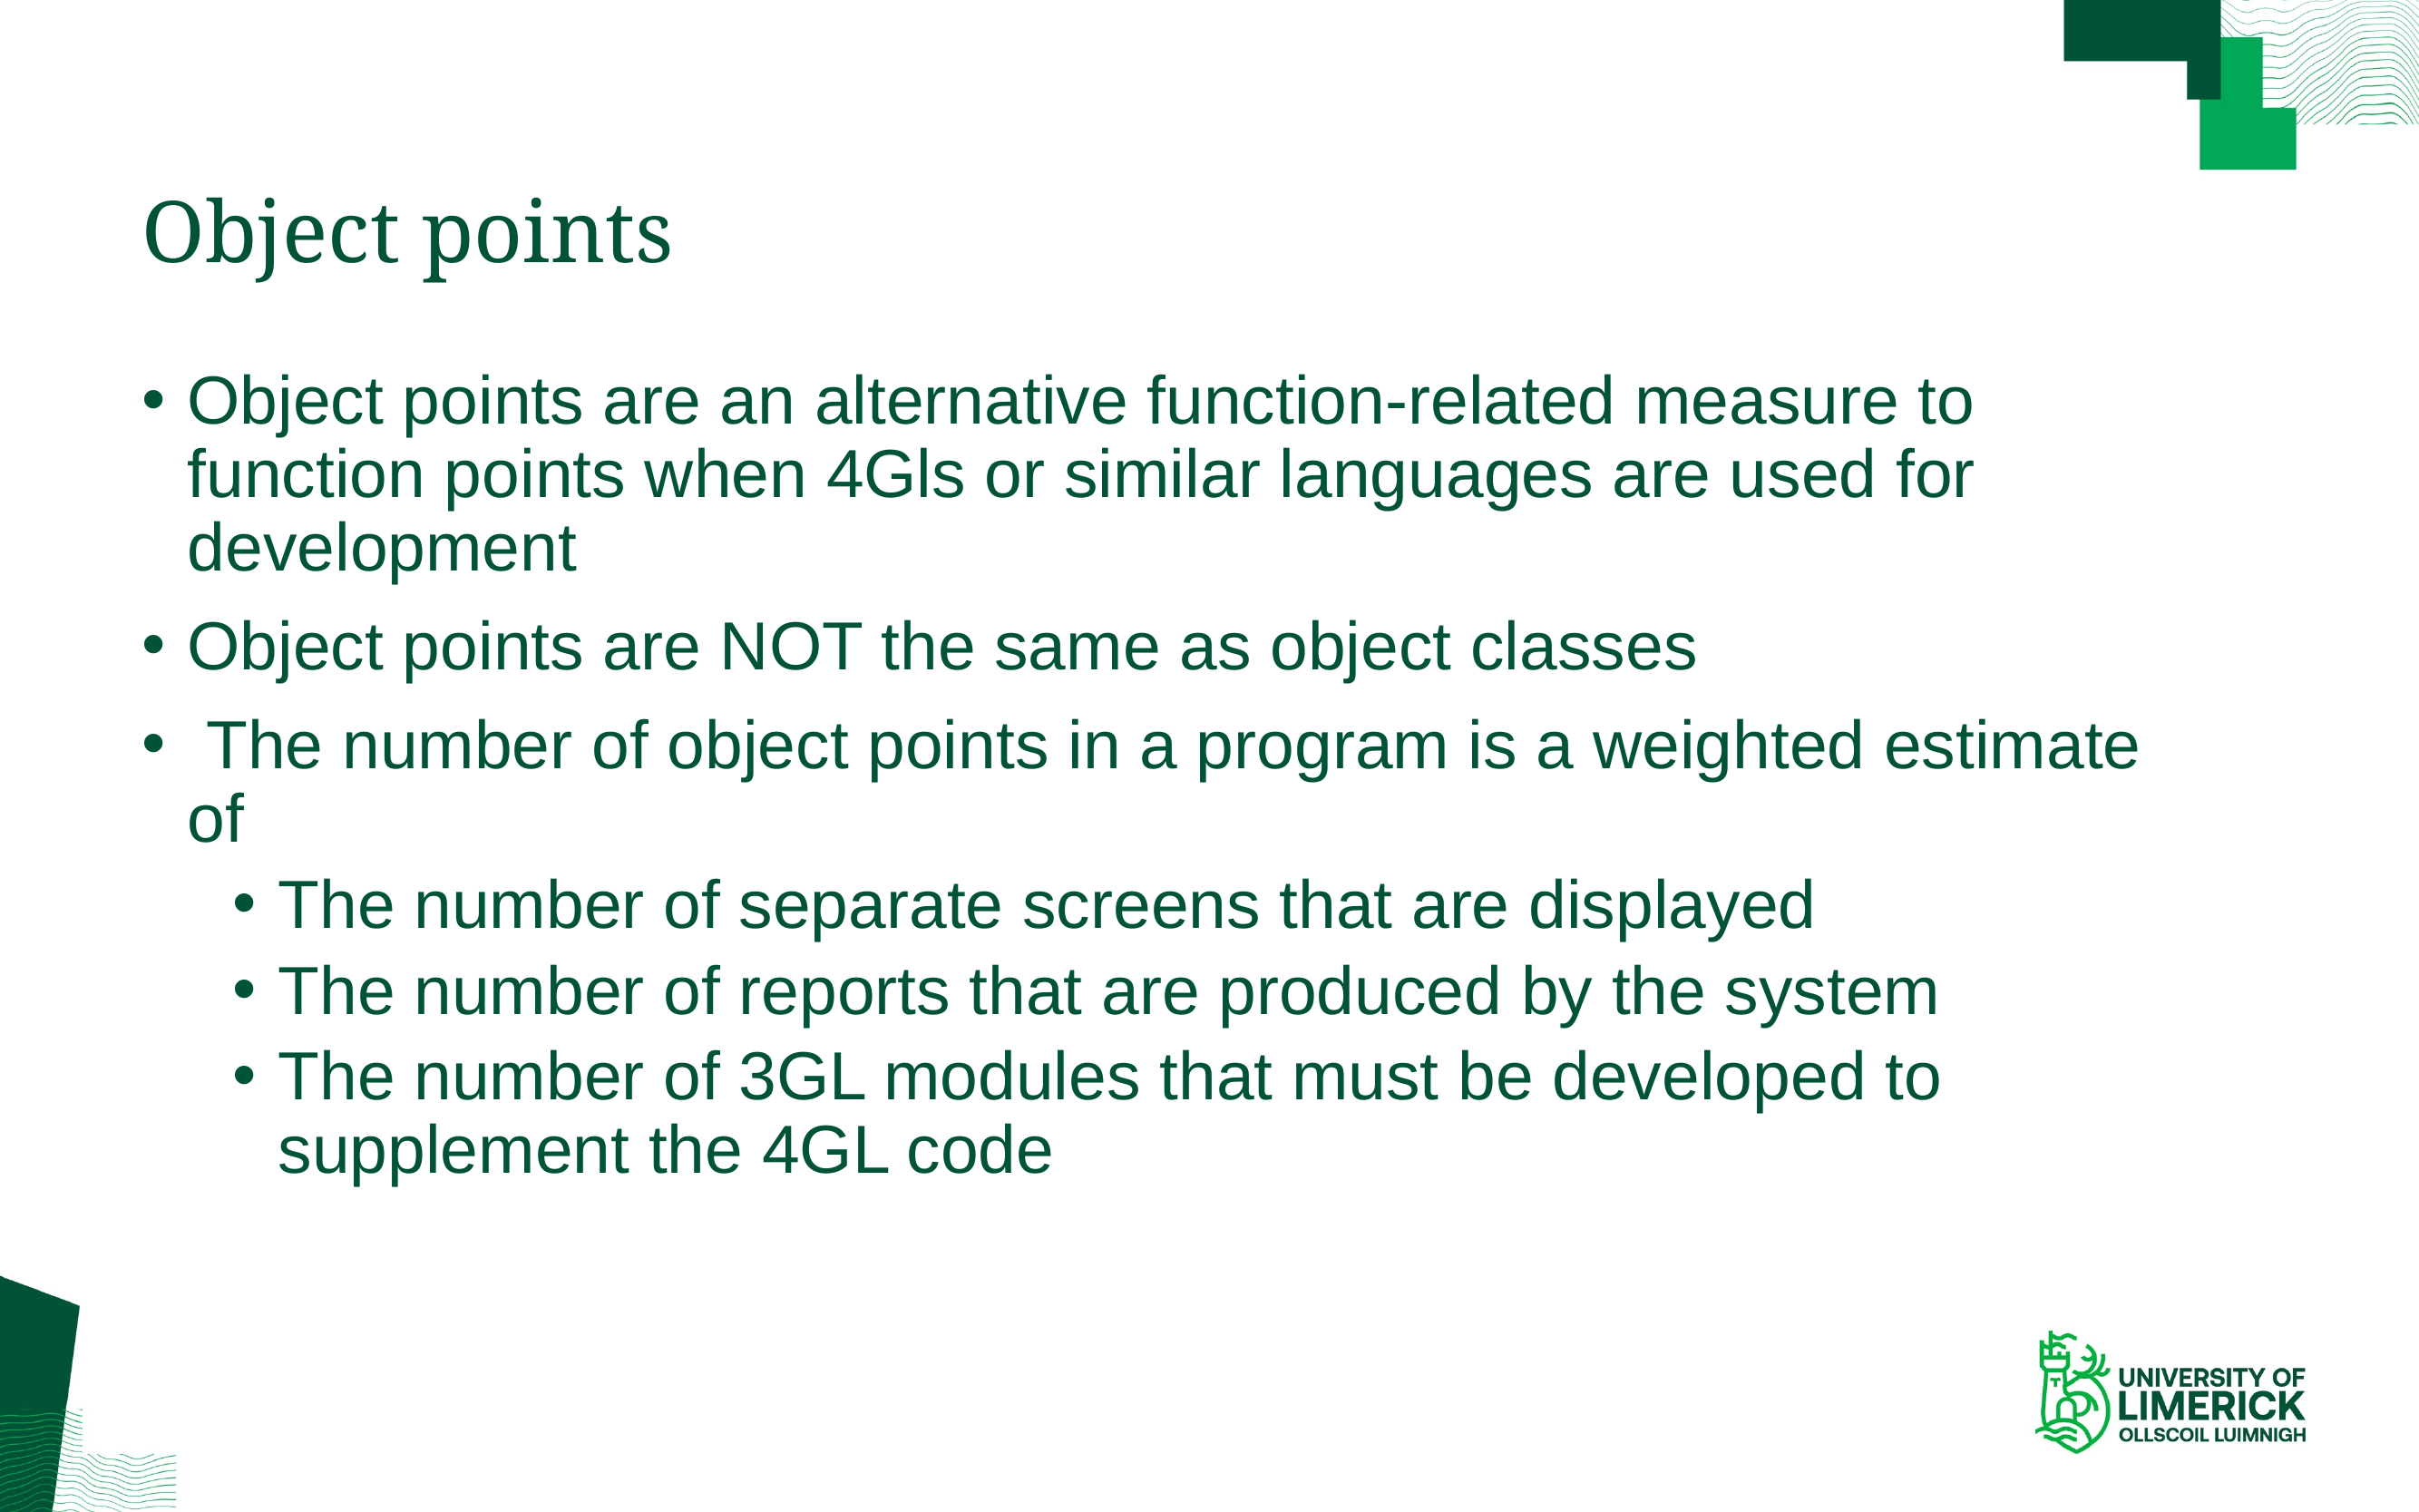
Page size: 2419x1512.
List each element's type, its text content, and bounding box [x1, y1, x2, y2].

picture [0, 0, 2419, 1512]
list Object points are an alternative function-related measure to function points when 4Gls or similar languages are used for development Object points are NOT the same as object classes The number of object points in a program is a weighted estimate of The number of separate screens that are displayed The number of reports that are produced by the system The number of 3GL modules that must be developed to supplement the 4GL code [128, 358, 2215, 1069]
title Object points [128, 181, 2215, 337]
